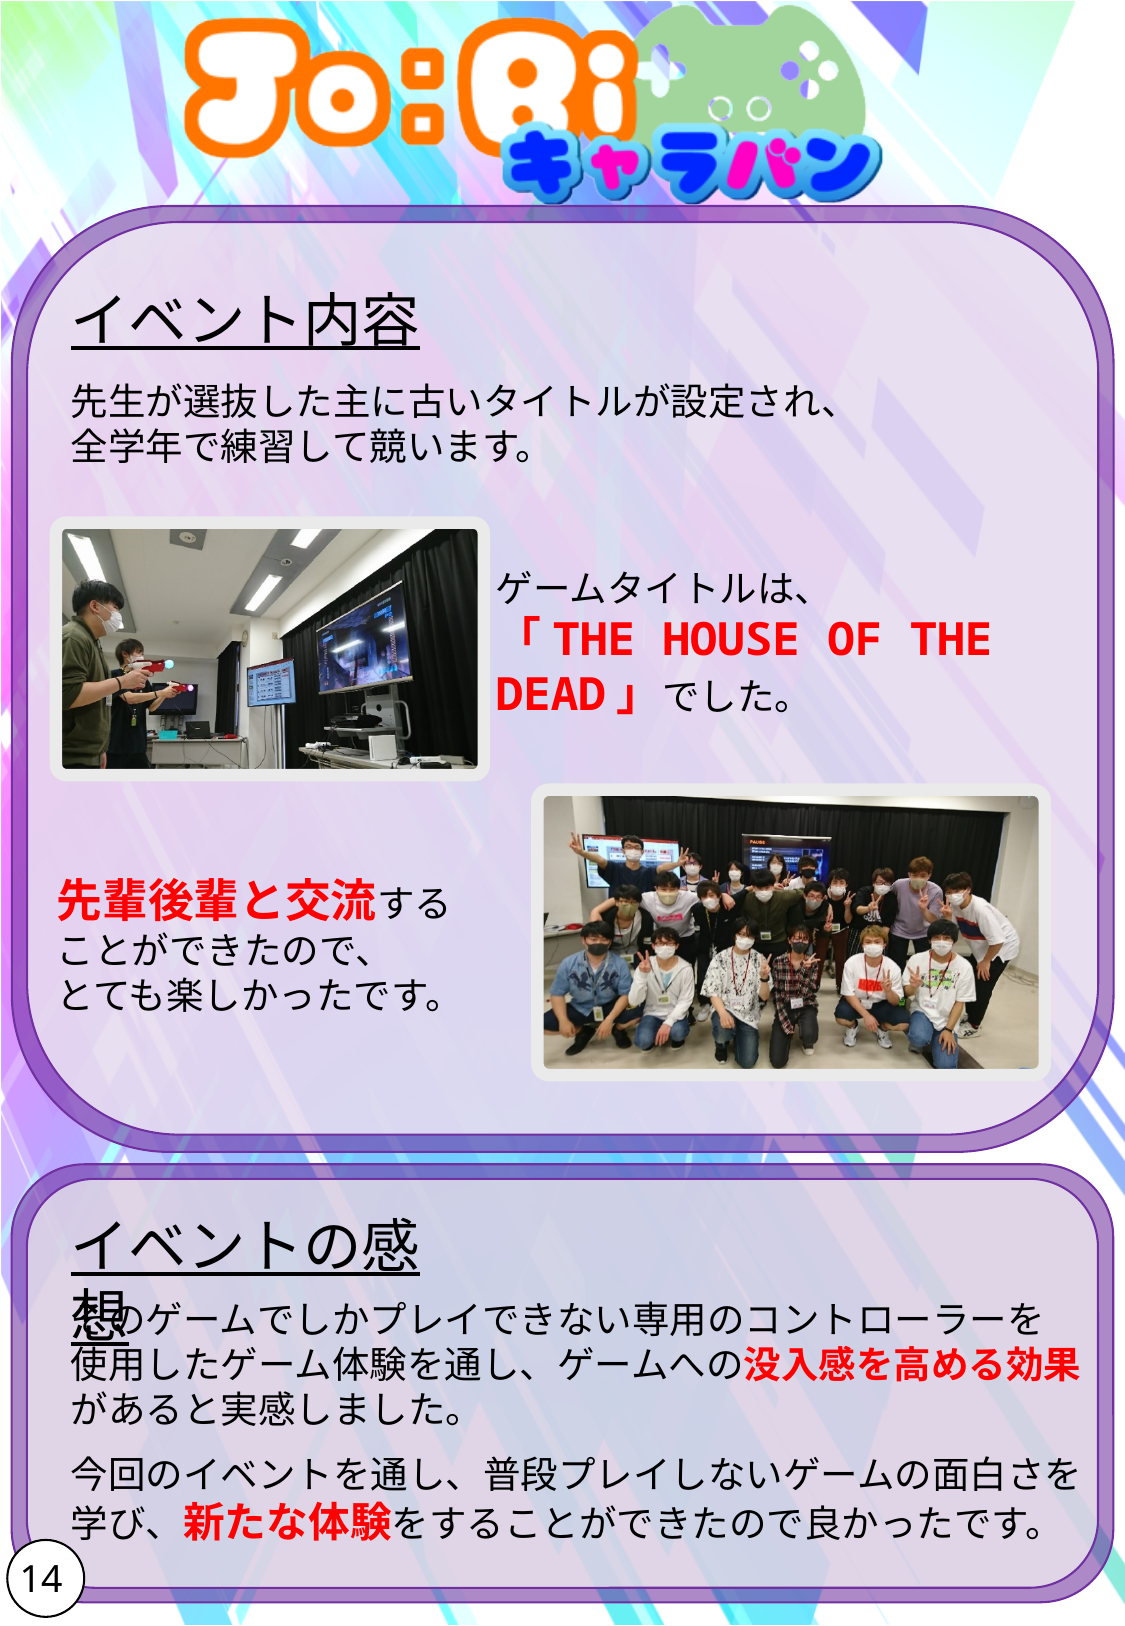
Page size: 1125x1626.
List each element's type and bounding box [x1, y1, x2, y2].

text_box [4, 1539, 106, 1617]
picture [0, 0, 1125, 1625]
